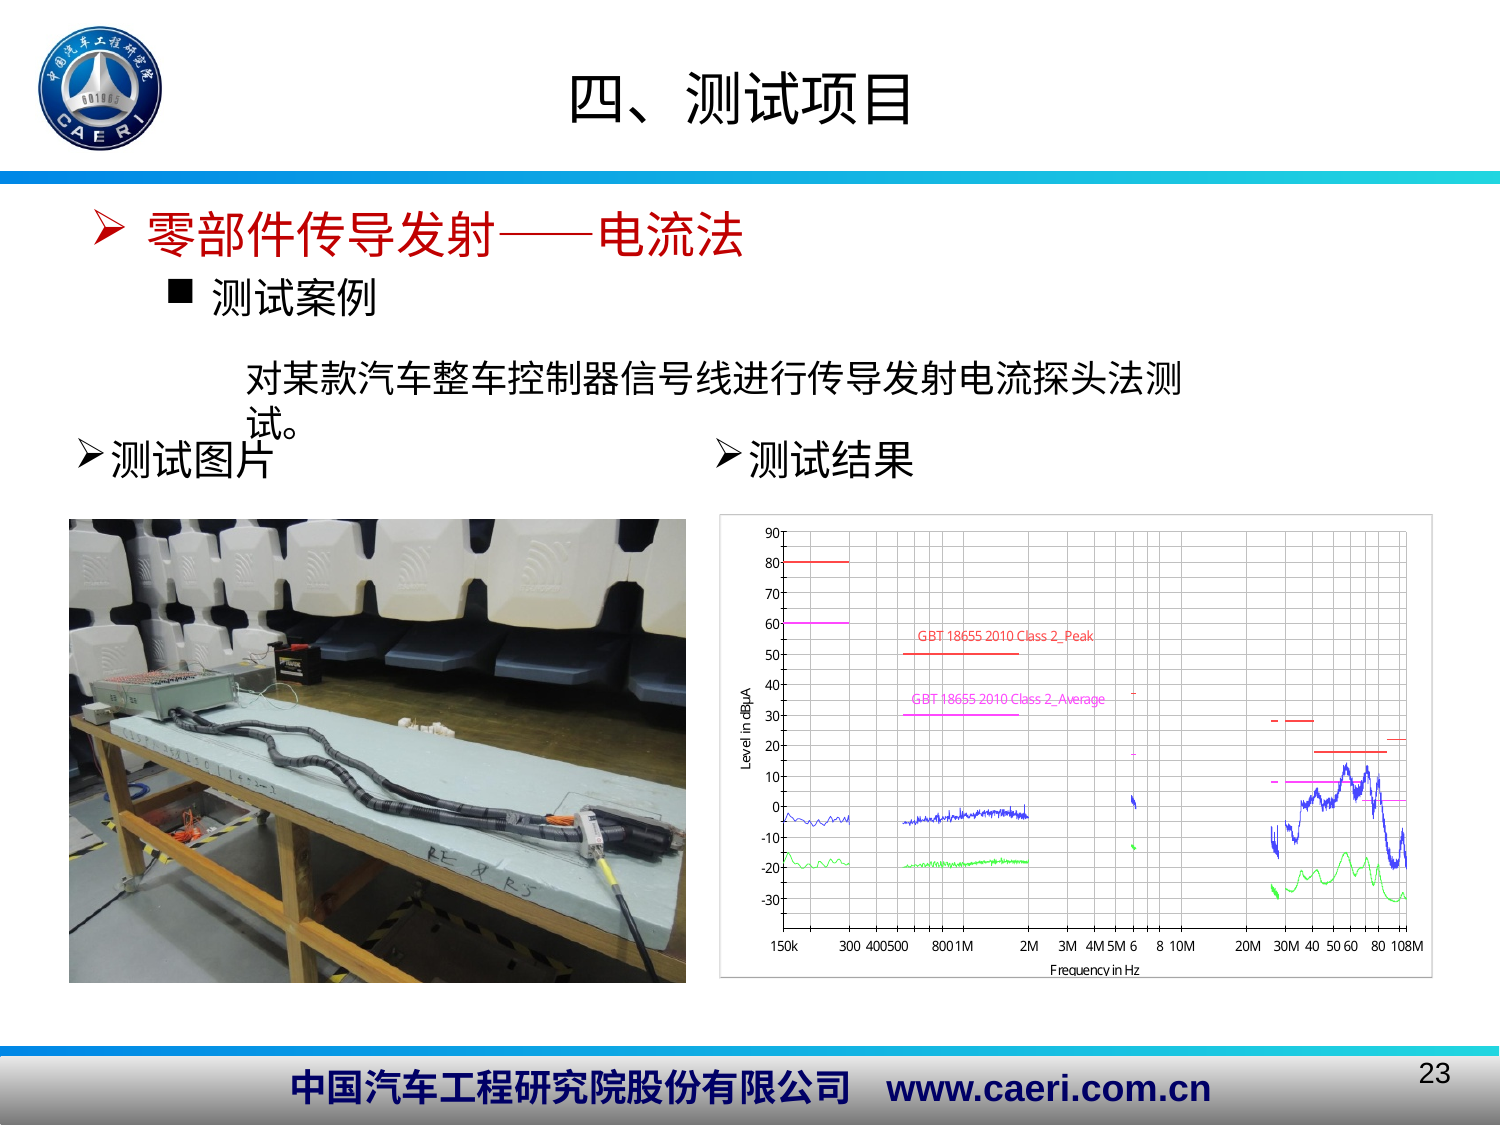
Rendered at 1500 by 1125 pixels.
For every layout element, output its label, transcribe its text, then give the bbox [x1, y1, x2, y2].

picture [35, 148, 164, 153]
picture [69, 491, 1467, 1001]
text_box 四、测试项目 [0, 54, 1486, 148]
slide_number 23 [1116, 1046, 1467, 1125]
text_box 测试图片 [29, 426, 323, 492]
picture [35, 23, 164, 54]
text_box 测试结果 [667, 453, 961, 492]
text_box 零部件传导发射——电流法 测试案例 [74, 196, 1425, 362]
text_box 对某款汽车整车控制器信号线进行传导发射电流探头法测试。 [230, 362, 1270, 453]
